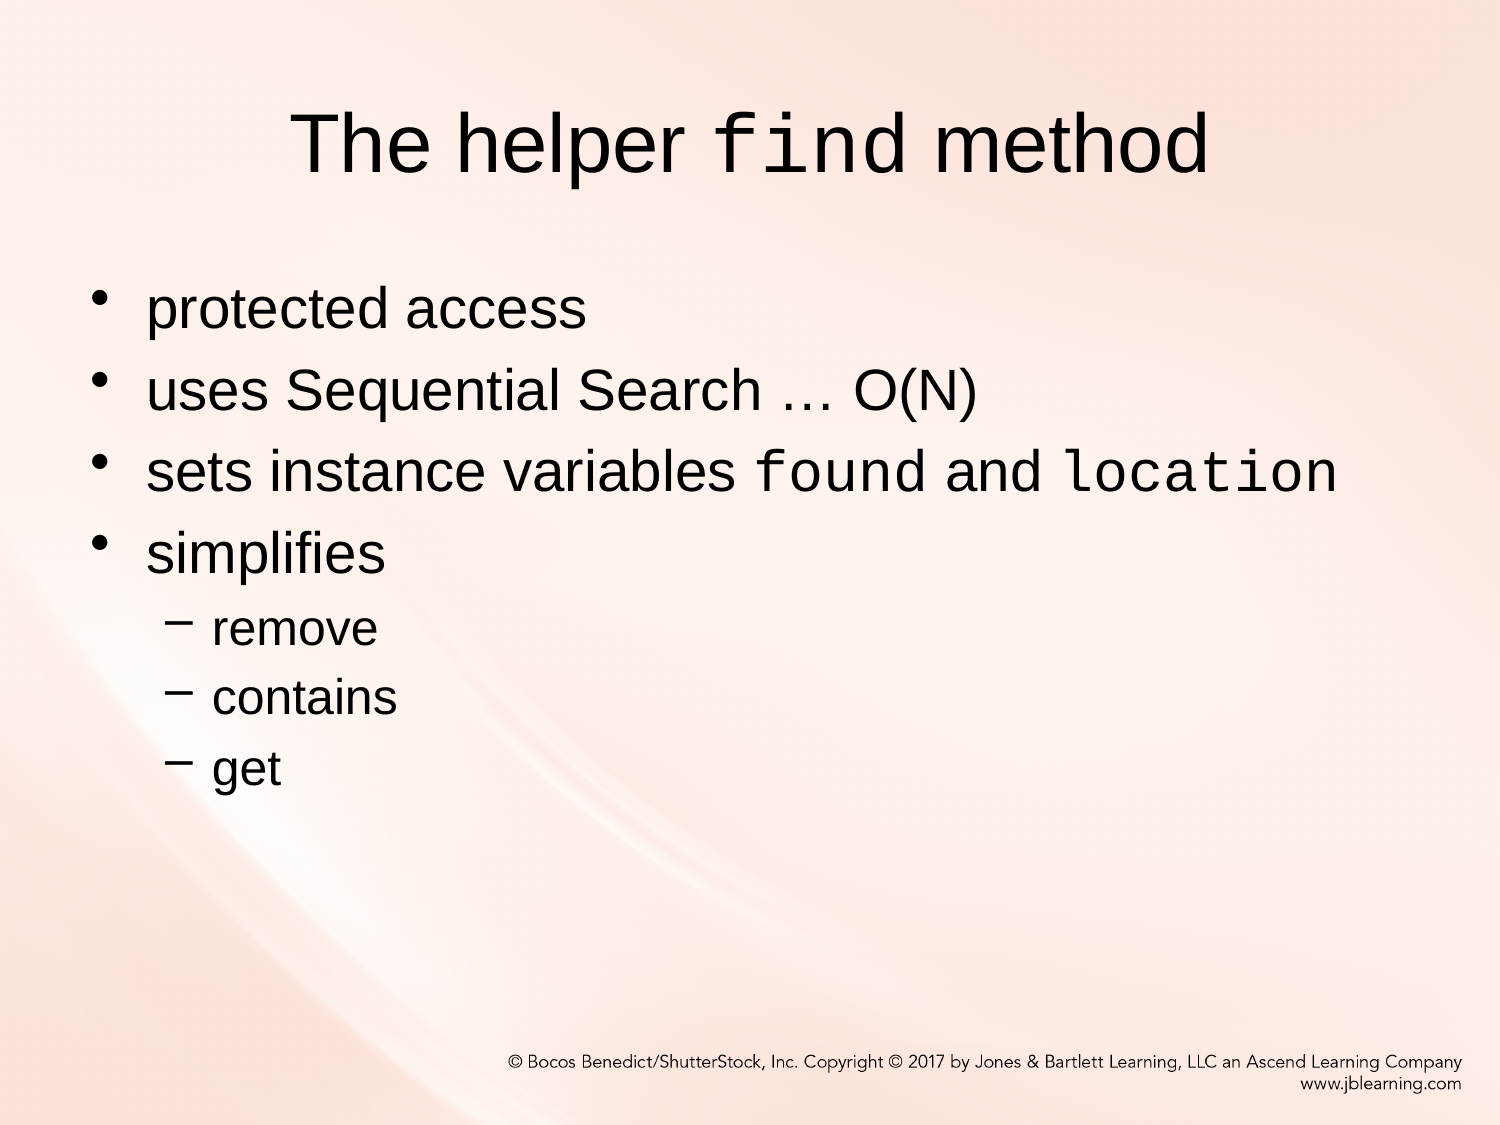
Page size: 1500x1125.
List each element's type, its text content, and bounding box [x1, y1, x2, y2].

list protected access uses Sequential Search … O(N) sets instance variables found and location simplifies remove contains get [75, 262, 1425, 1005]
picture [0, 0, 1500, 1125]
title The helper find method [75, 45, 1425, 233]
